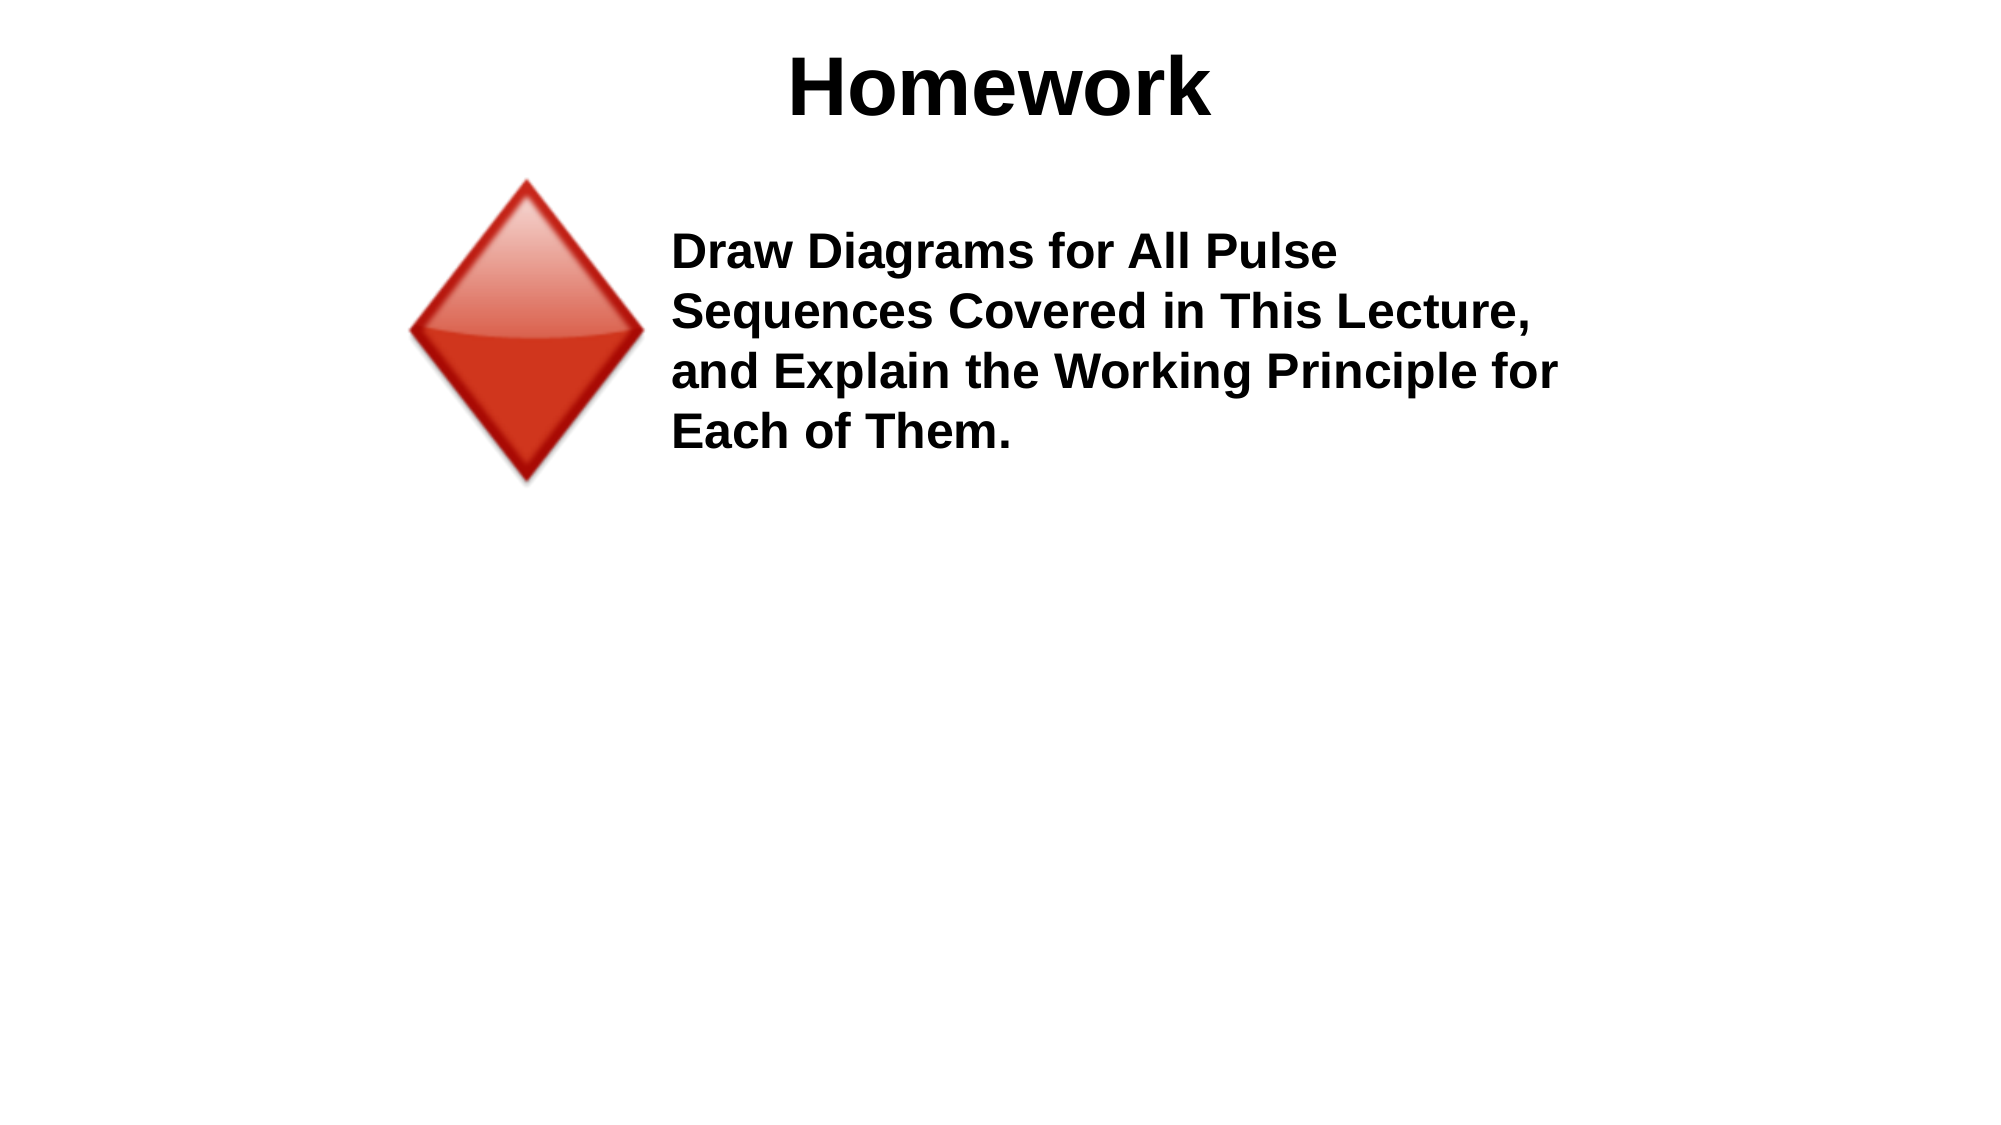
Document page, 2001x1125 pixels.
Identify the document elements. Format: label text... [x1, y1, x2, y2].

picture [358, 162, 695, 499]
text_box Homework [275, 24, 1725, 163]
text_box Draw Diagrams for All Pulse Sequences Covered in This Lecture, and Explain the Working Principle for Each of Them. [700, 211, 1628, 467]
